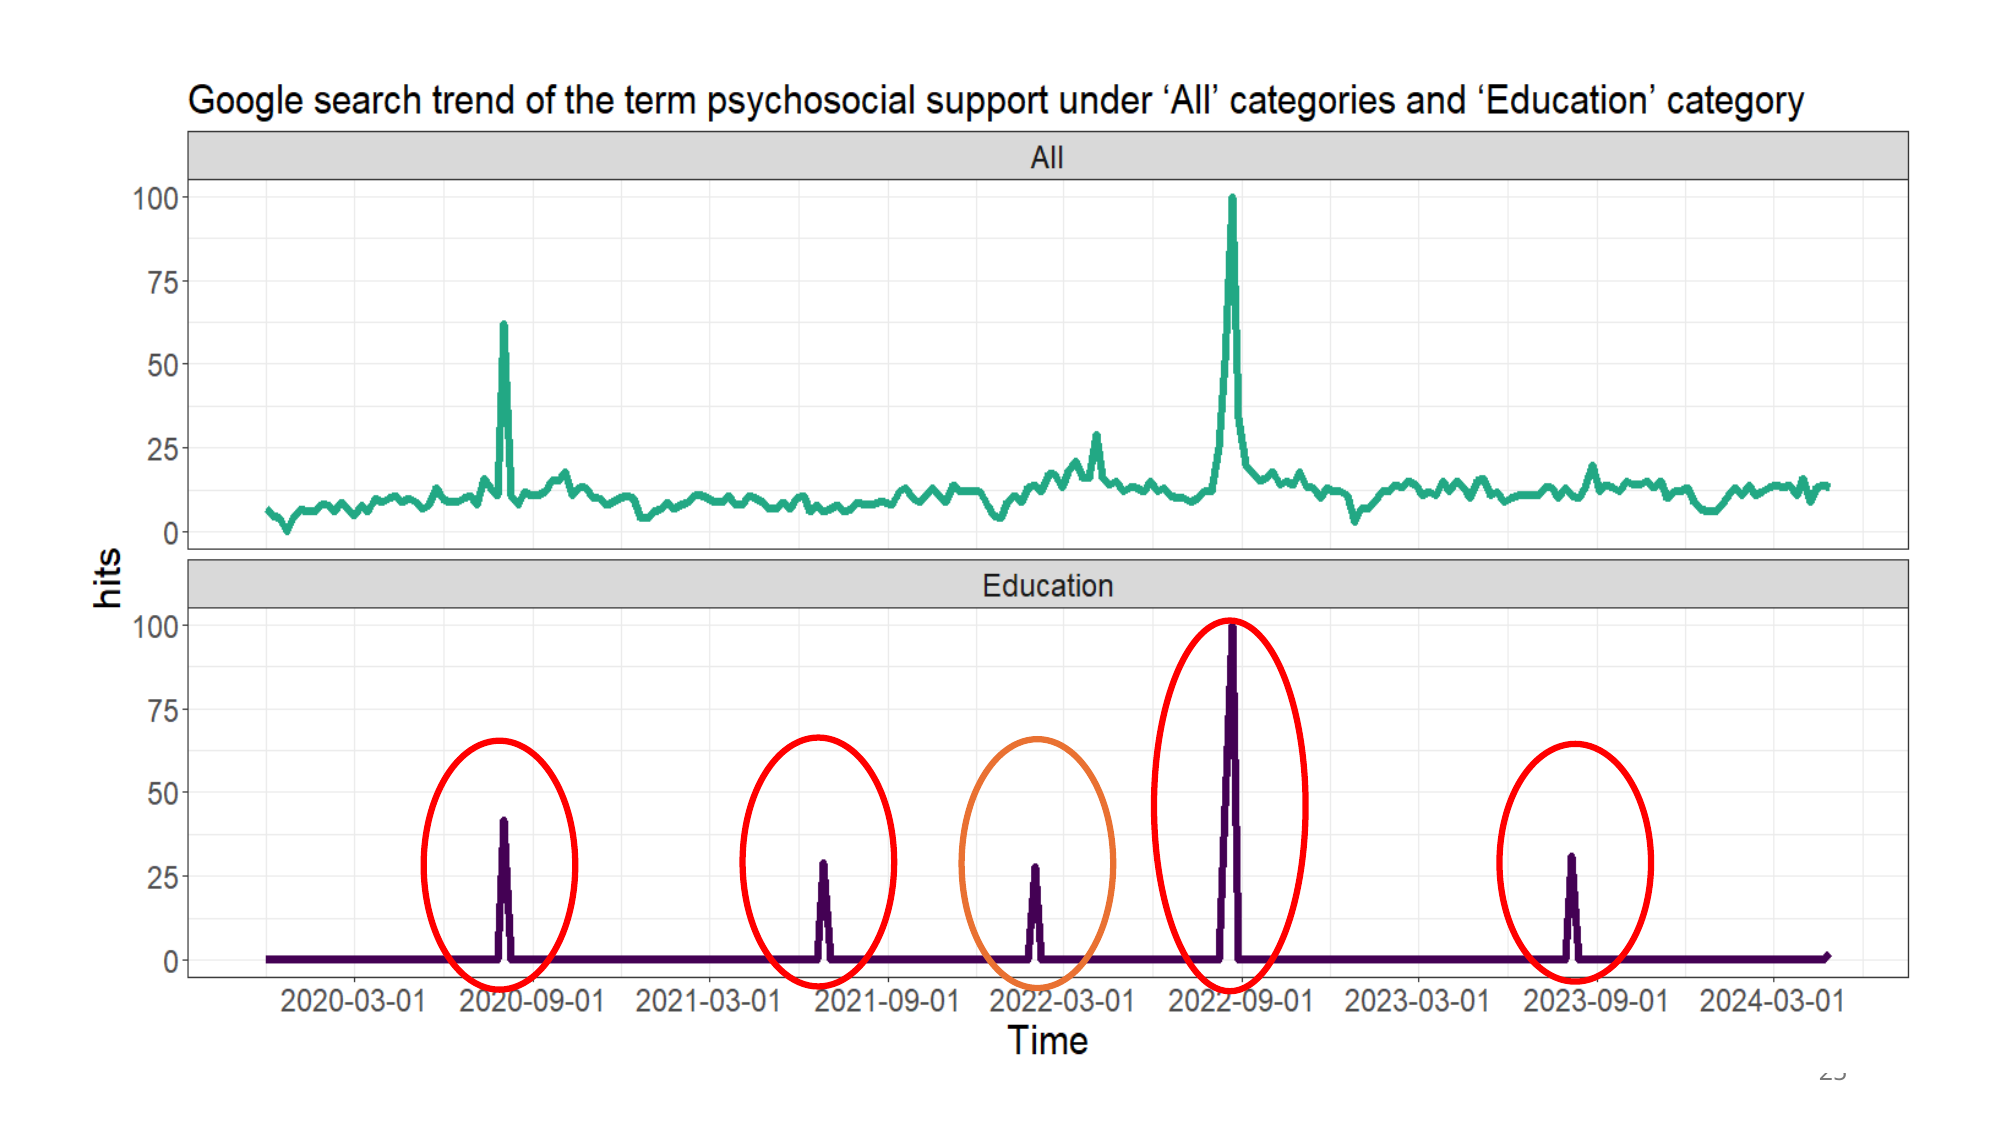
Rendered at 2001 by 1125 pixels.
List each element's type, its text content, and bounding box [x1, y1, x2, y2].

slide_number 25 [1412, 1074, 1863, 1103]
picture [81, 71, 1919, 1074]
